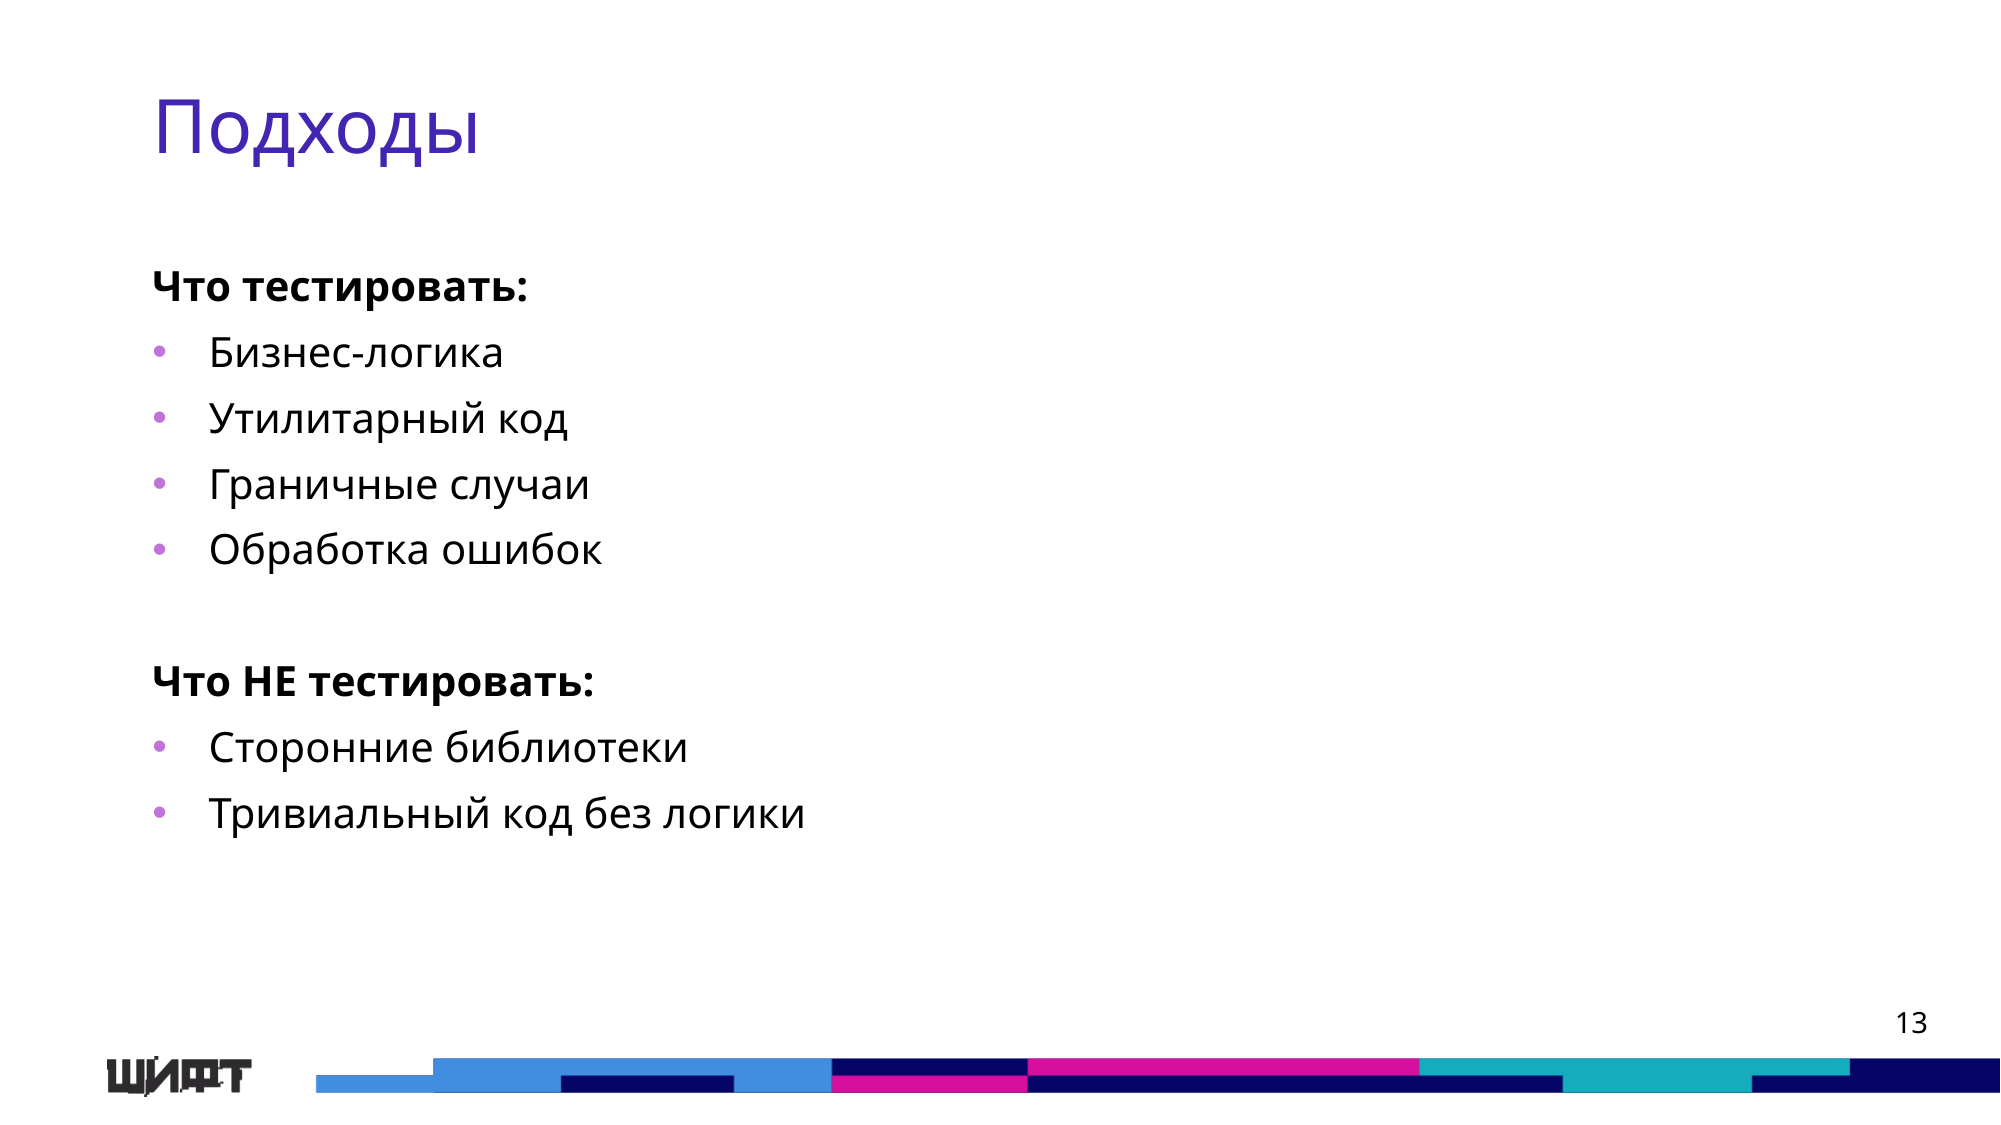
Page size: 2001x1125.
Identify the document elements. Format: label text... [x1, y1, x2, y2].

list Что тестировать: Бизнес-логика Утилитарный код Граничные случаи Обработка ошибок Что НЕ тестировать: Сторонние библиотеки Тривиальный код без логики [137, 258, 1155, 1007]
title Подходы [137, 81, 1736, 179]
picture [107, 1056, 2000, 1097]
